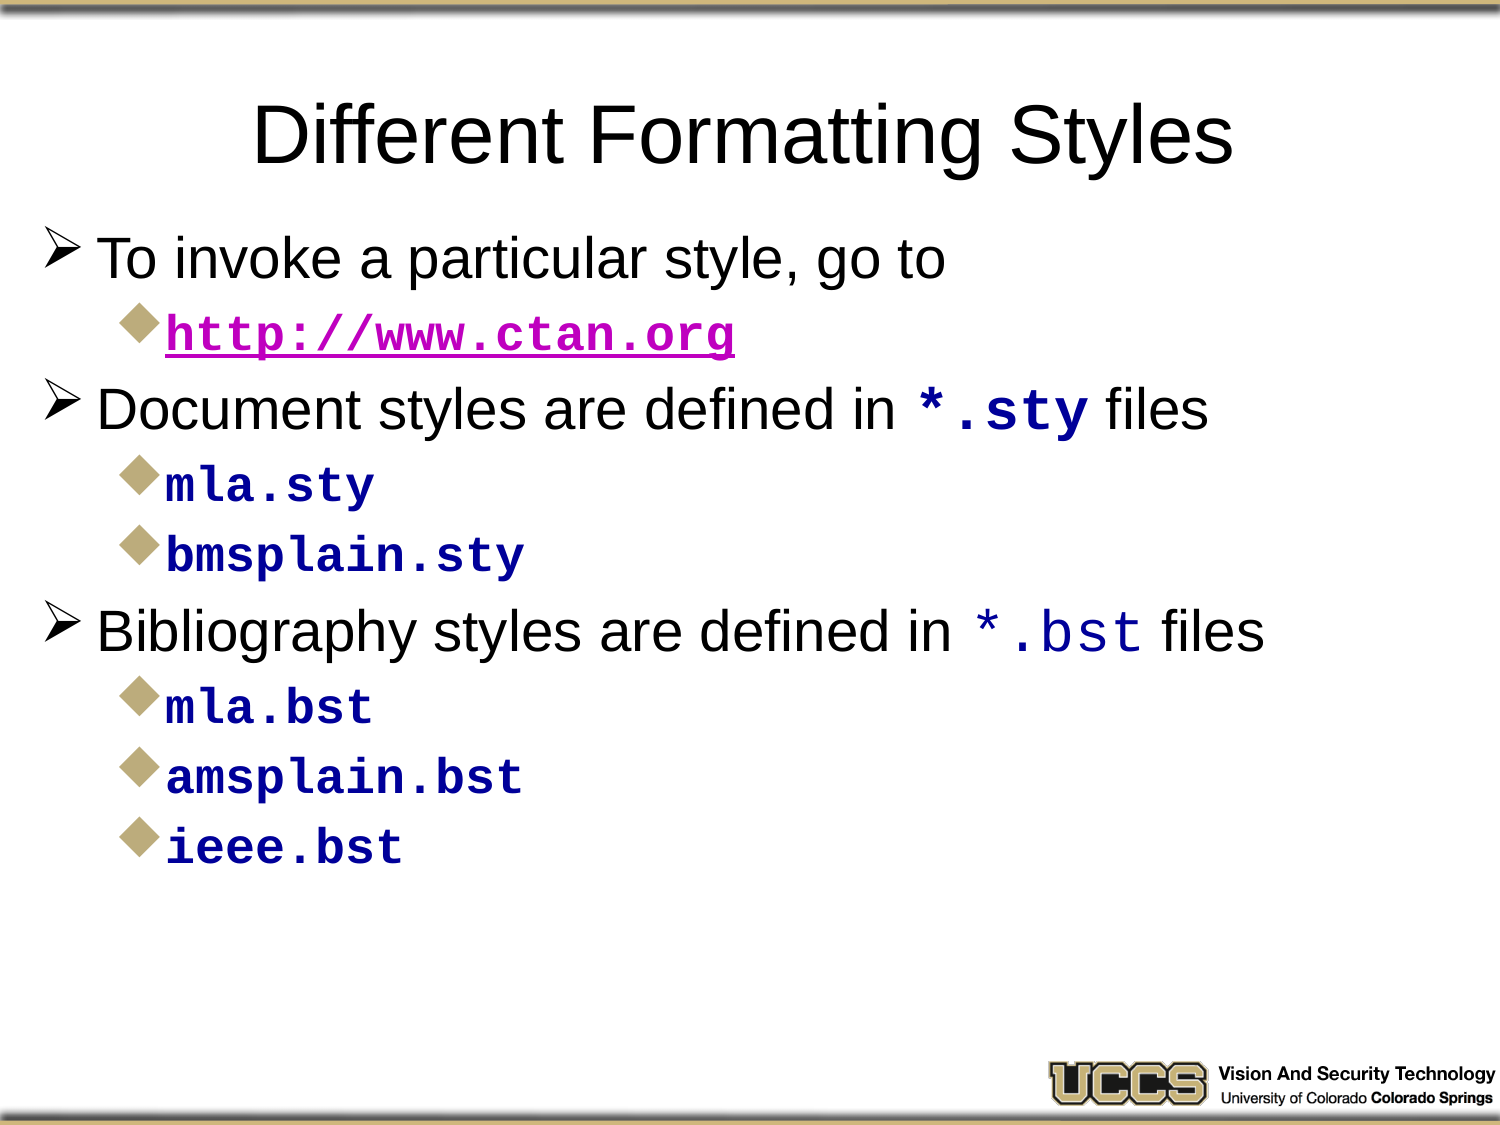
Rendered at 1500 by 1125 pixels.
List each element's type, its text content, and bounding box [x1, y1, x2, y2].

list To invoke a particular style, go to http://www.ctan.org Document styles are defined in *.sty files mla.sty bmsplain.sty Bibliography styles are defined in *.bst files mla.bst amsplain.bst ieee.bst [24, 212, 1463, 1054]
picture [1039, 1053, 1500, 1116]
title Different Formatting Styles [24, 37, 1463, 188]
